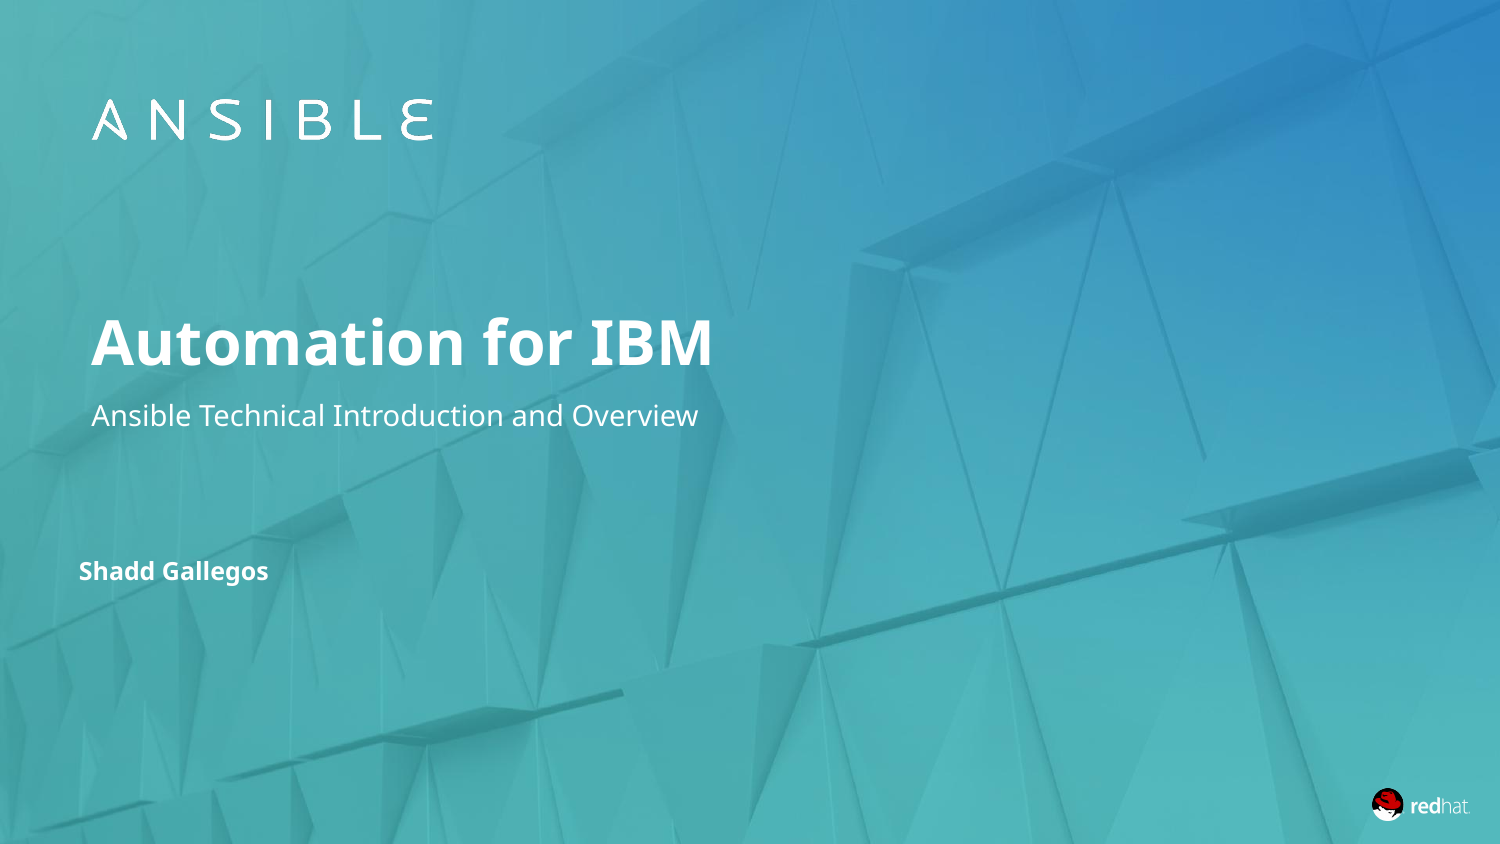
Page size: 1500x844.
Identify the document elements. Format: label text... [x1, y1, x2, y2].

text_box Automation for IBM [76, 287, 1296, 373]
text_box Shadd Gallegos [64, 535, 784, 748]
text_box Ansible Technical Introduction and Overview [76, 382, 1112, 469]
picture [0, 0, 1500, 844]
